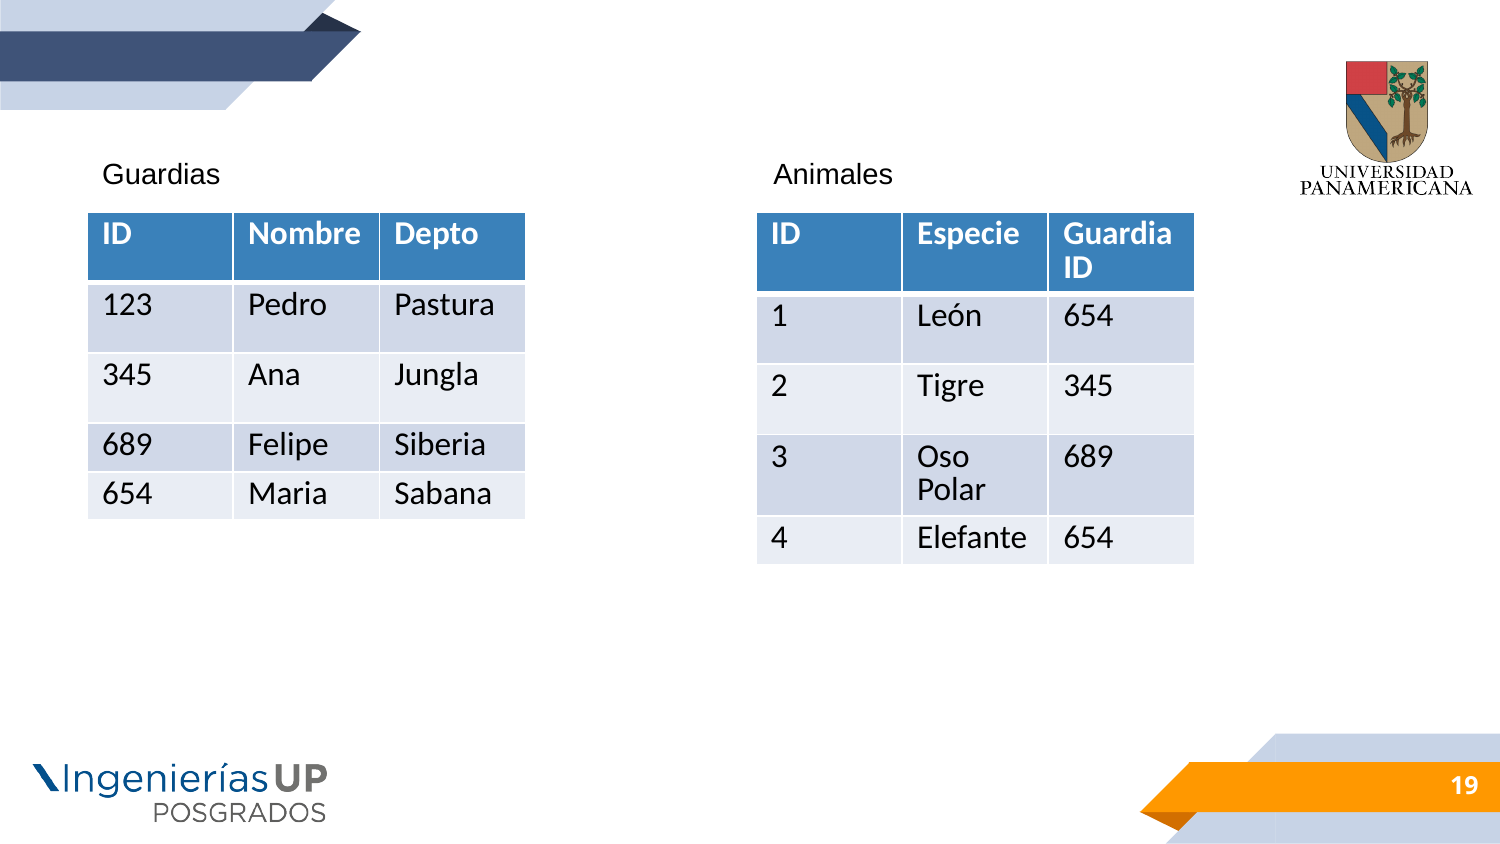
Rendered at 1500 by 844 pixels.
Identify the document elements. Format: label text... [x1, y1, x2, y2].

table_cell 654 [1049, 517, 1194, 564]
table_header Depto [380, 213, 525, 280]
table_cell Tigre [903, 365, 1047, 434]
table_cell Elefante [903, 517, 1047, 564]
table_cell 654 [1049, 297, 1194, 363]
table_cell León [903, 297, 1047, 363]
table_cell 654 [88, 473, 232, 519]
table_cell 345 [88, 354, 232, 422]
picture [15, 737, 344, 844]
table_header ID [757, 213, 901, 291]
table_cell 3 [757, 435, 901, 515]
table_header Guardia ID [1049, 213, 1194, 291]
table_cell 2 [757, 365, 901, 434]
table_cell Sabana [380, 473, 525, 519]
table_header Nombre [234, 213, 379, 280]
table_cell 345 [1049, 365, 1194, 434]
table_cell 689 [1049, 435, 1194, 515]
slide_number 19 [1249, 760, 1494, 813]
text_box Guardias [87, 148, 236, 198]
table_cell Jungla [380, 354, 525, 422]
table_cell 4 [757, 517, 901, 564]
table_cell 689 [88, 424, 232, 471]
table_cell Oso Polar [903, 435, 1047, 515]
table_cell Ana [234, 354, 379, 422]
table_cell Siberia [380, 424, 525, 471]
table_cell Pedro [234, 285, 379, 352]
table_cell Pastura [380, 285, 525, 352]
table_header Especie [903, 213, 1047, 291]
table_cell Felipe [234, 424, 379, 471]
picture [1286, 44, 1490, 210]
table_cell 1 [757, 297, 901, 363]
table_cell Maria [234, 473, 379, 519]
text_box Animales [758, 148, 909, 198]
table_cell 123 [88, 285, 232, 352]
table_header ID [88, 213, 232, 280]
